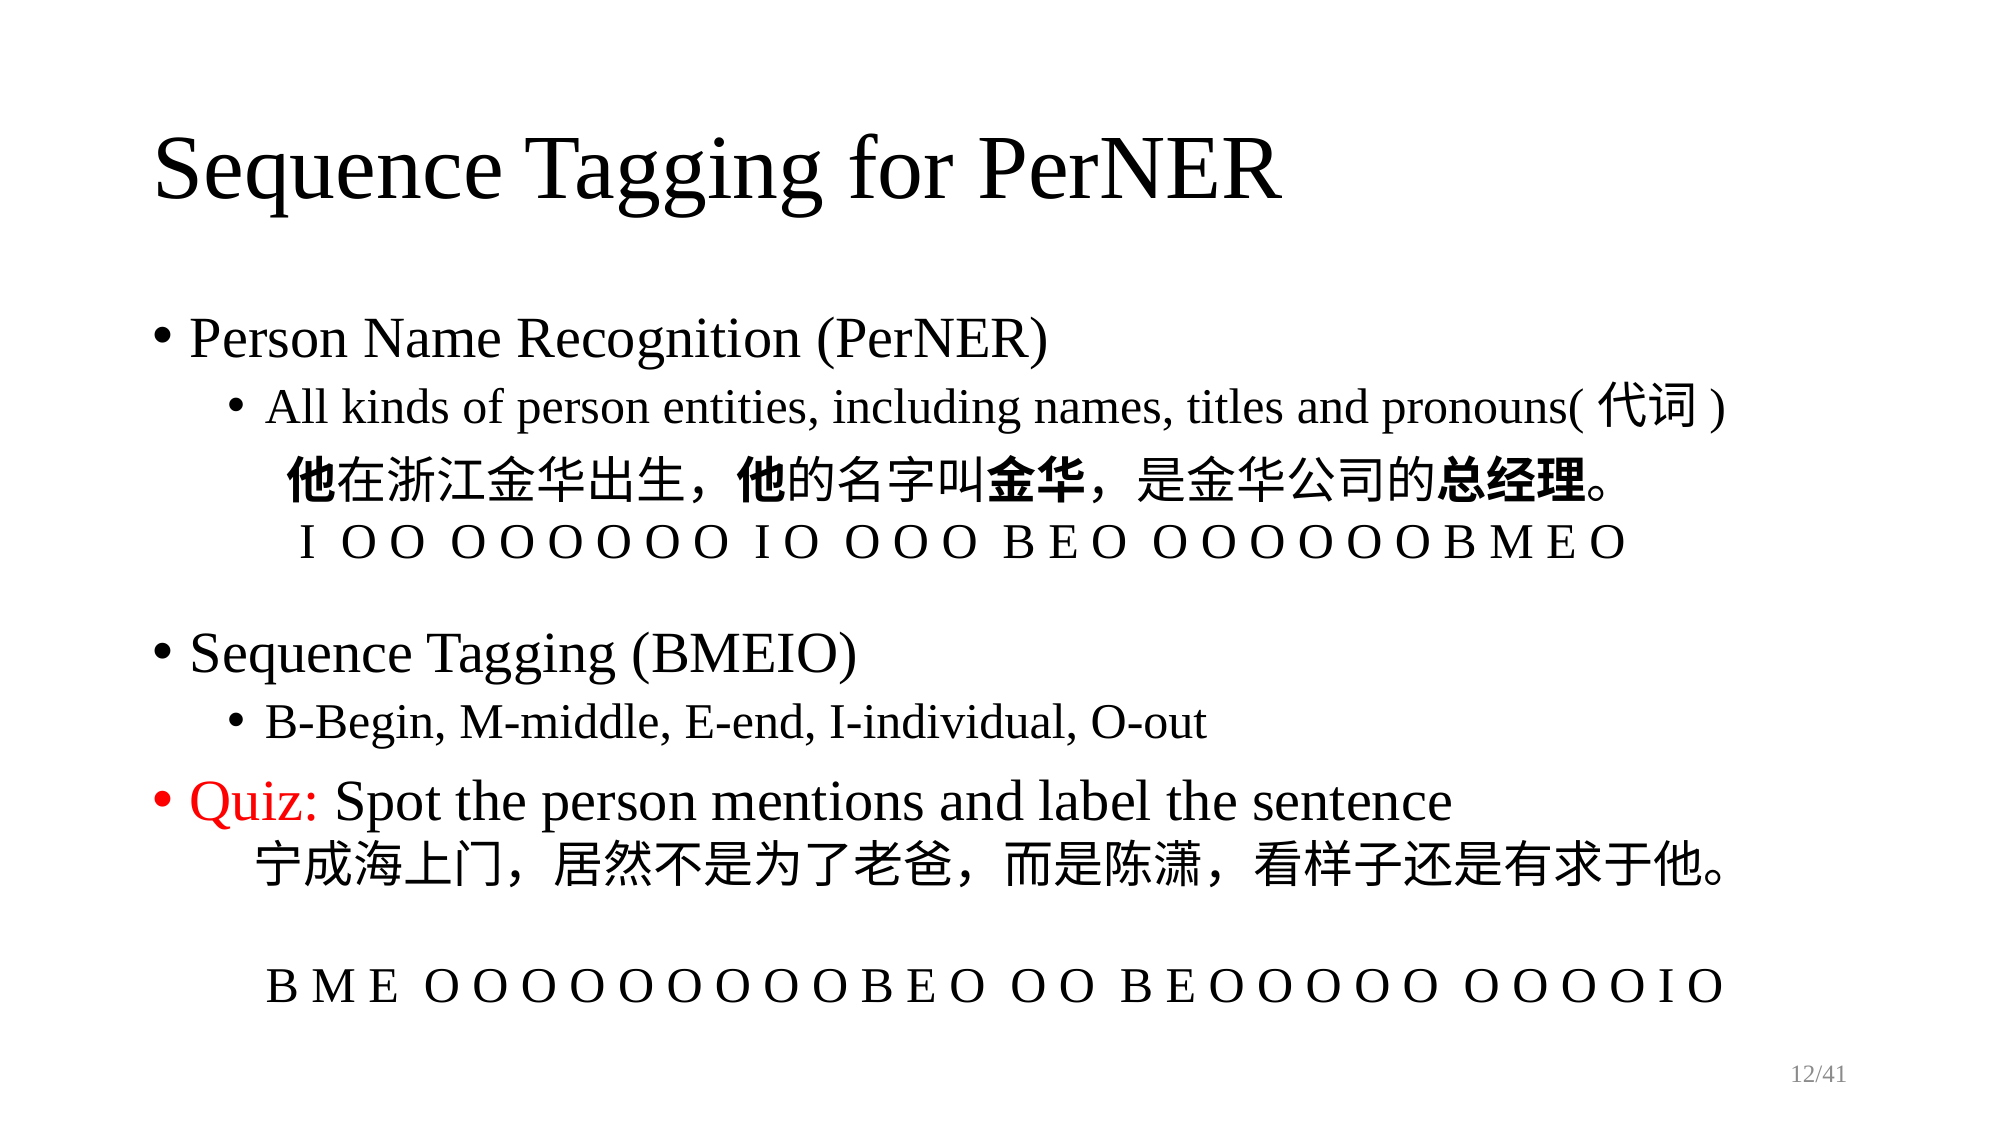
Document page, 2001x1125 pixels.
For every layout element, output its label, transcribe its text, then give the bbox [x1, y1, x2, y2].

title Sequence Tagging for PerNER [137, 59, 1863, 278]
text_box 宁成海上门，居然不是为了老爸，而是陈潇，看样子还是有求于他。 B M E O O O O O O O O O B E O O O B E O O O O O O O O O I O [238, 825, 1762, 1021]
slide_number 12/41 [1412, 1042, 1863, 1103]
list Person Name Recognition (PerNER) All kinds of person entities, including names, titles and pronouns(代词) Sequence Tagging (BMEIO) B-Begin, M-middle, E-end, I-individual, O-out Quiz: Spot the person mentions and label the sentence [137, 299, 1863, 1014]
text_box 他在浙江金华出生，他的名字叫金华，是金华公司的总经理。 I O O O O O O O O I O O O O B E O O O O O O O B M E O [271, 441, 1649, 576]
